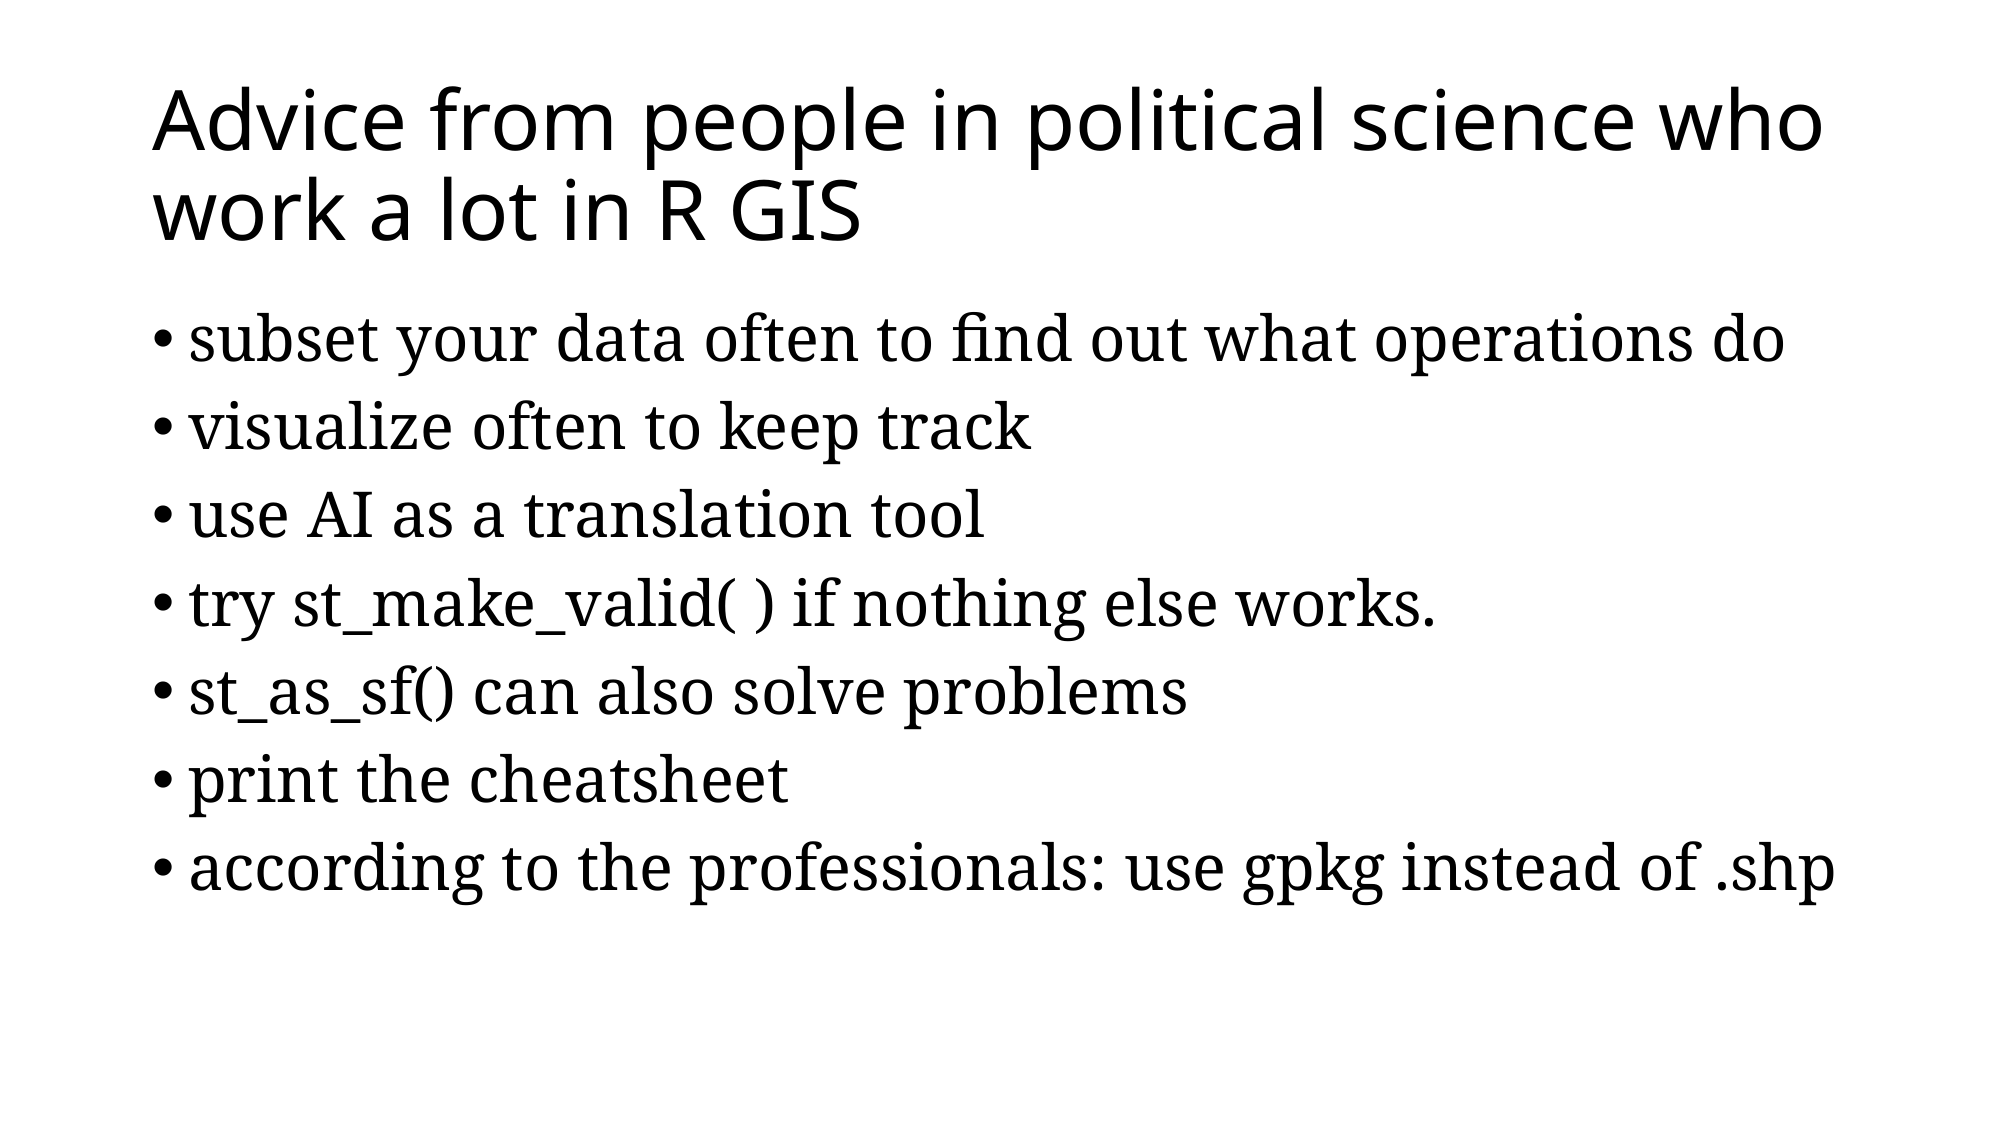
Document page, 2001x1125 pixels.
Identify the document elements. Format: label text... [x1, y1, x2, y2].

title Advice from people in political science who work a lot in R GIS [137, 59, 1863, 278]
list subset your data often to find out what operations do visualize often to keep track use AI as a translation tool try st_make_valid( ) if nothing else works. st_as_sf() can also solve problems print the cheatsheet according to the professionals: use gpkg instead of .shp [137, 299, 1863, 1014]
